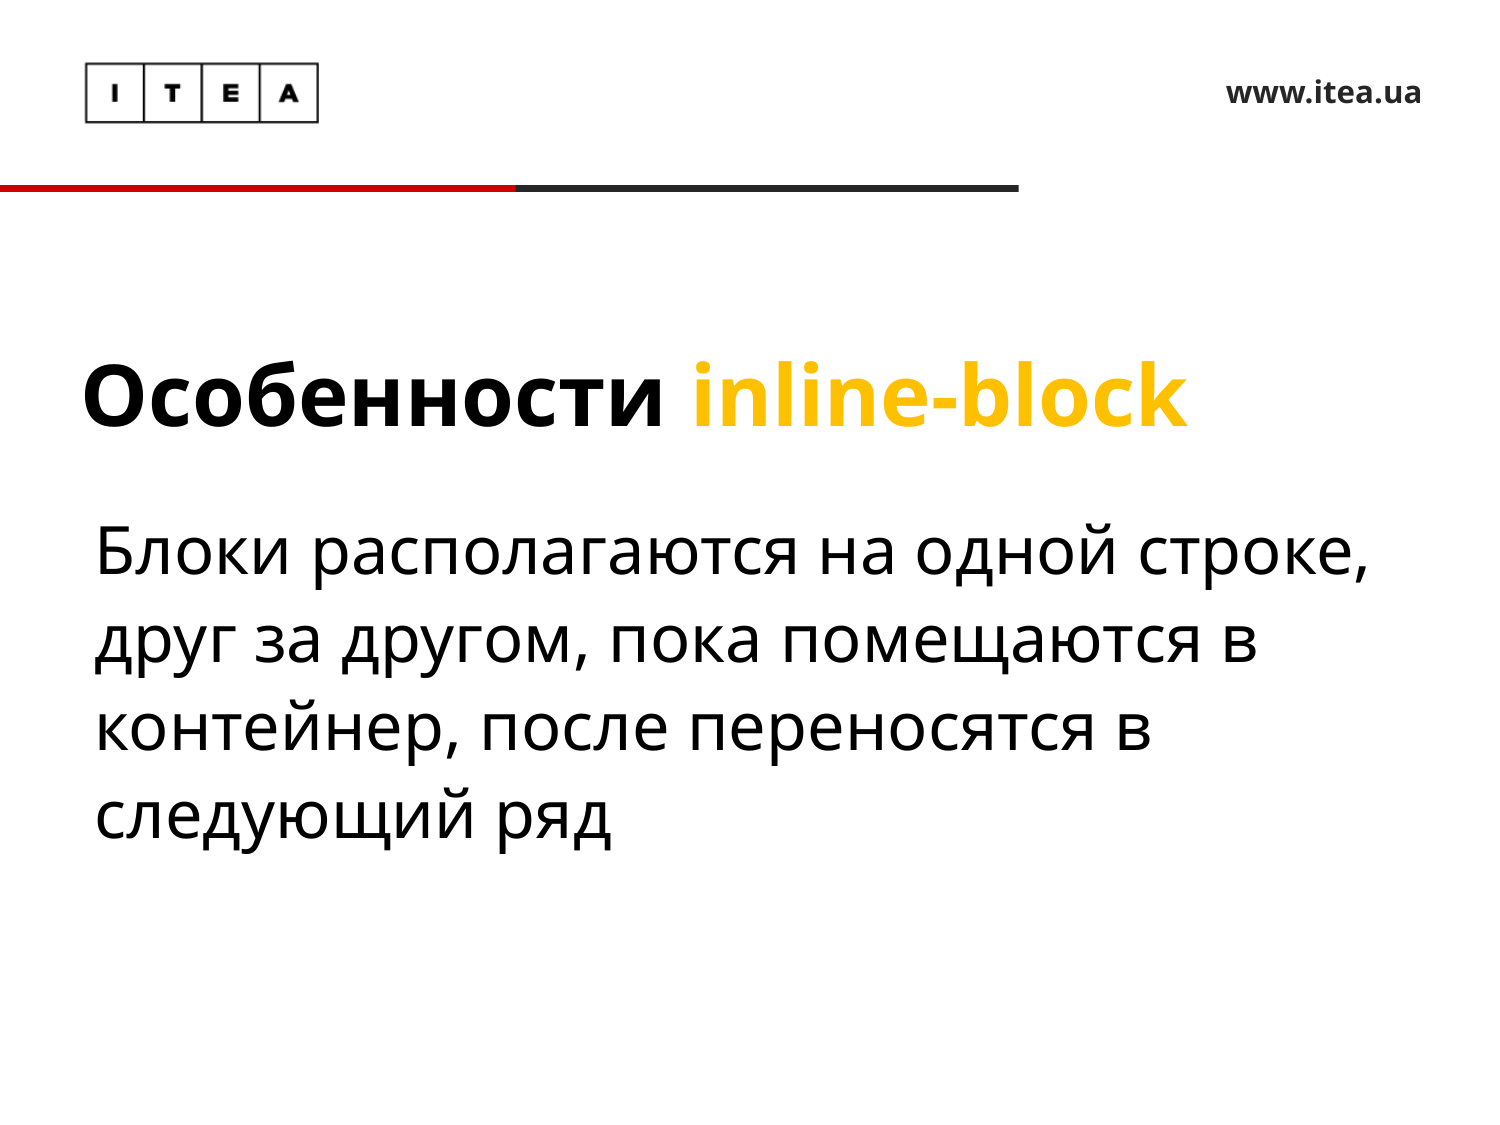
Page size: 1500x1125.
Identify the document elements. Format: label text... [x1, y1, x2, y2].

picture [57, 49, 344, 133]
title Особенности inline-block [65, 323, 1425, 421]
list Блоки располагаются на одной строке, друг за другом, пока помещаются в контейнер, после переносятся в следующий ряд [79, 492, 1421, 1036]
text_box [0, 185, 516, 192]
text_box www.itea.ua [1172, 66, 1477, 115]
text_box [516, 185, 1019, 192]
